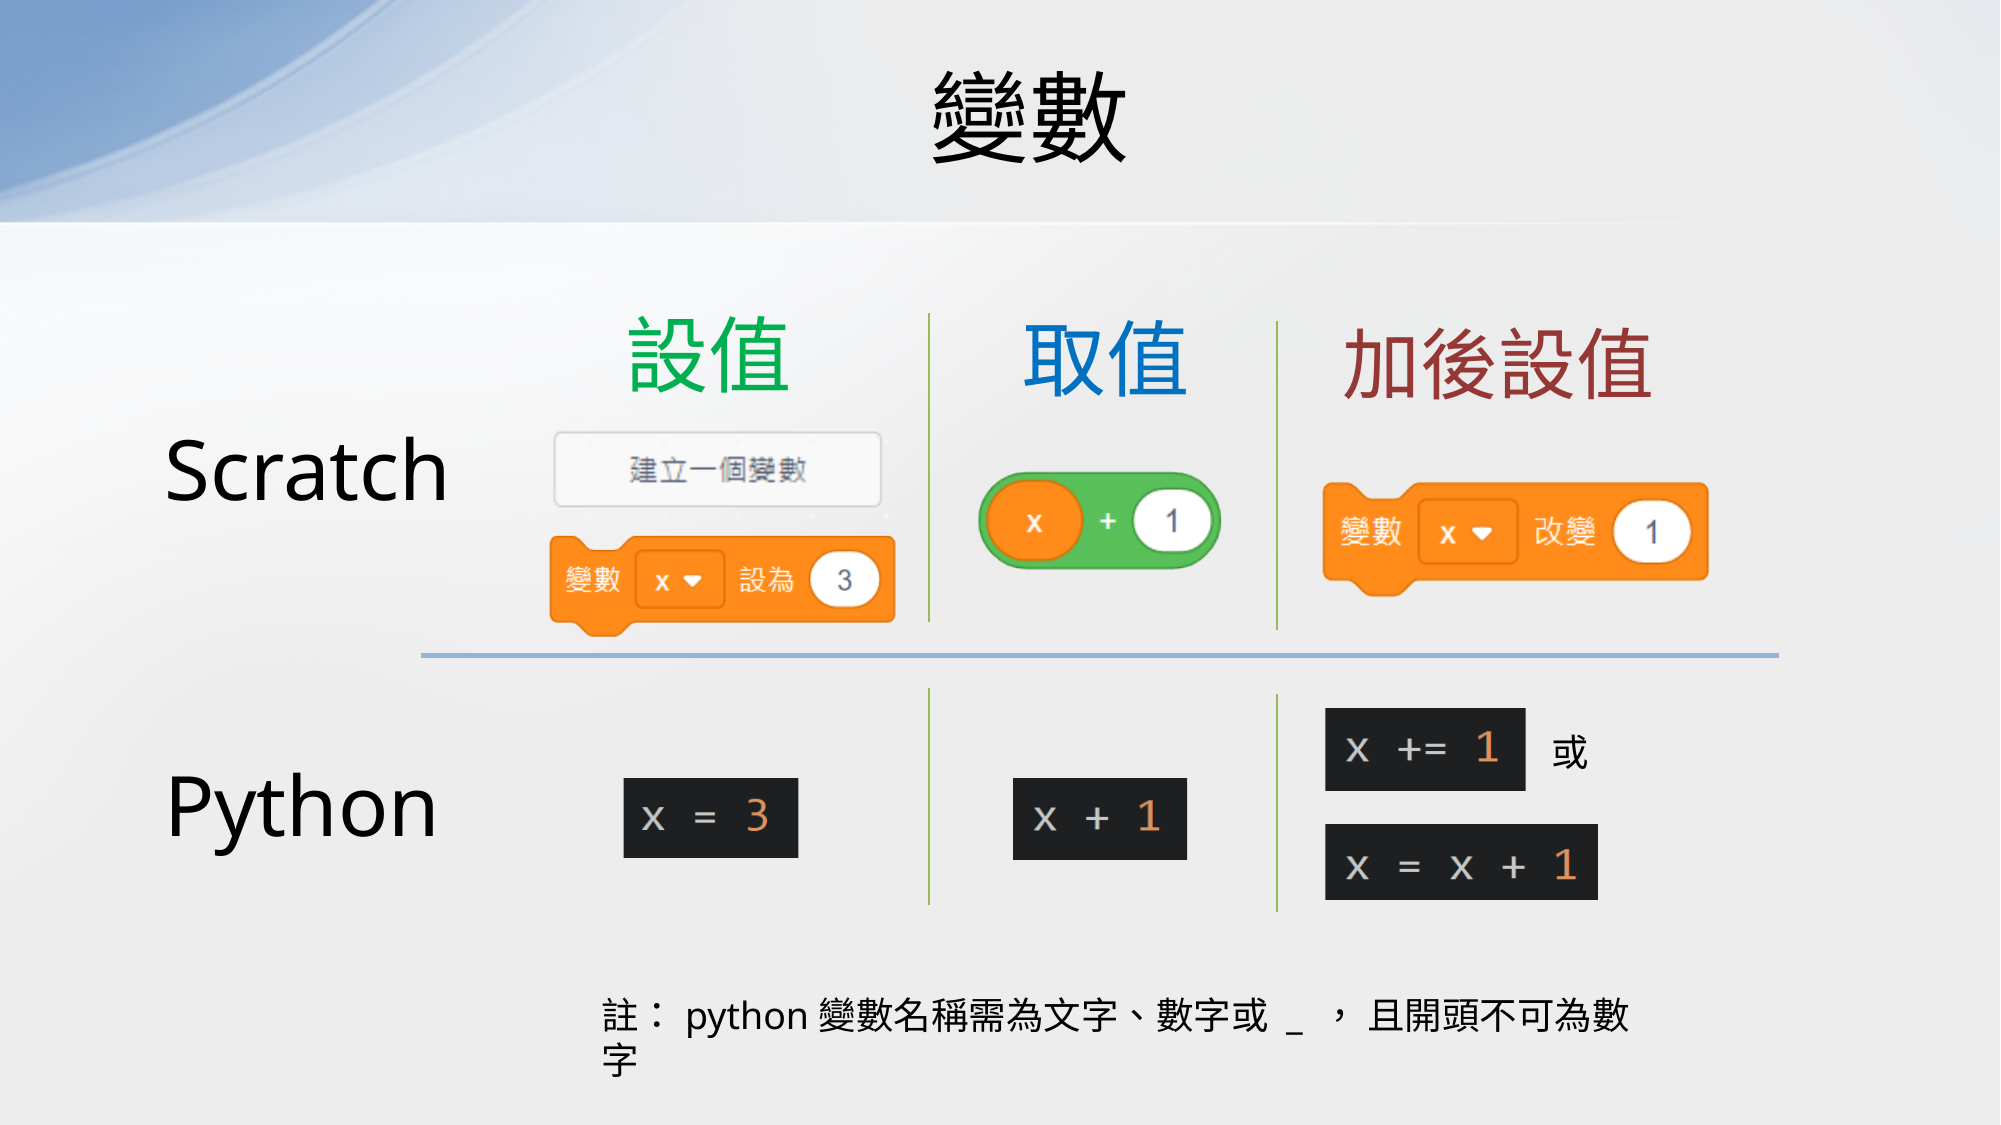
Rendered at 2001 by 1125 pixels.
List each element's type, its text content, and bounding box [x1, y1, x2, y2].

text_box 取值 [909, 266, 1257, 419]
picture [0, 0, 2000, 1125]
text_box 註：python變數名稱需為文字、數字或 _ ， 且開頭不可為數字 [586, 985, 1652, 1090]
text_box 設值 [512, 261, 860, 414]
text_box Scratch [113, 372, 503, 525]
title 變數 [586, 19, 1473, 183]
text_box 加後設值 [1274, 264, 1694, 417]
text_box [913, 448, 1414, 653]
text_box [551, 668, 1414, 949]
text_box 或 [1537, 721, 1630, 782]
text_box Python [101, 708, 503, 861]
